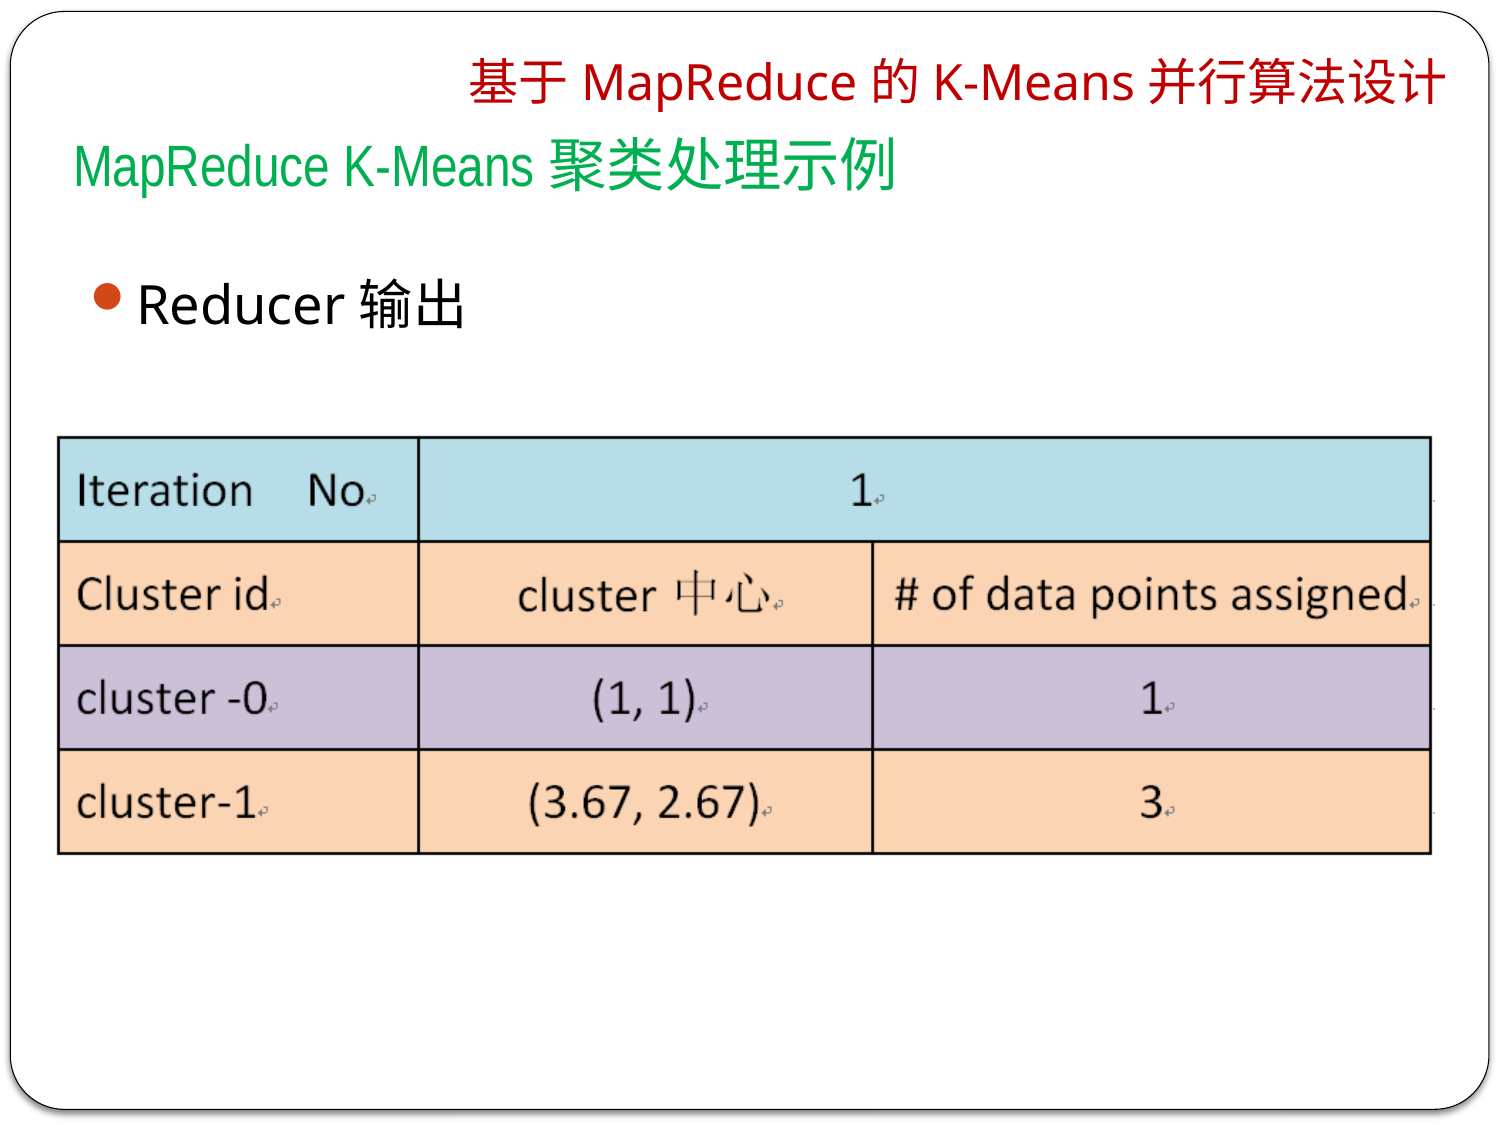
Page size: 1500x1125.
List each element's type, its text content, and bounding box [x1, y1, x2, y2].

text_box 基于MapReduce的K-Means并行算法设计 [190, 25, 1463, 126]
list Reducer输出 [74, 262, 1426, 410]
text_box MapReduce K-Means聚类处理示例 [58, 120, 1025, 206]
picture [52, 432, 1435, 859]
